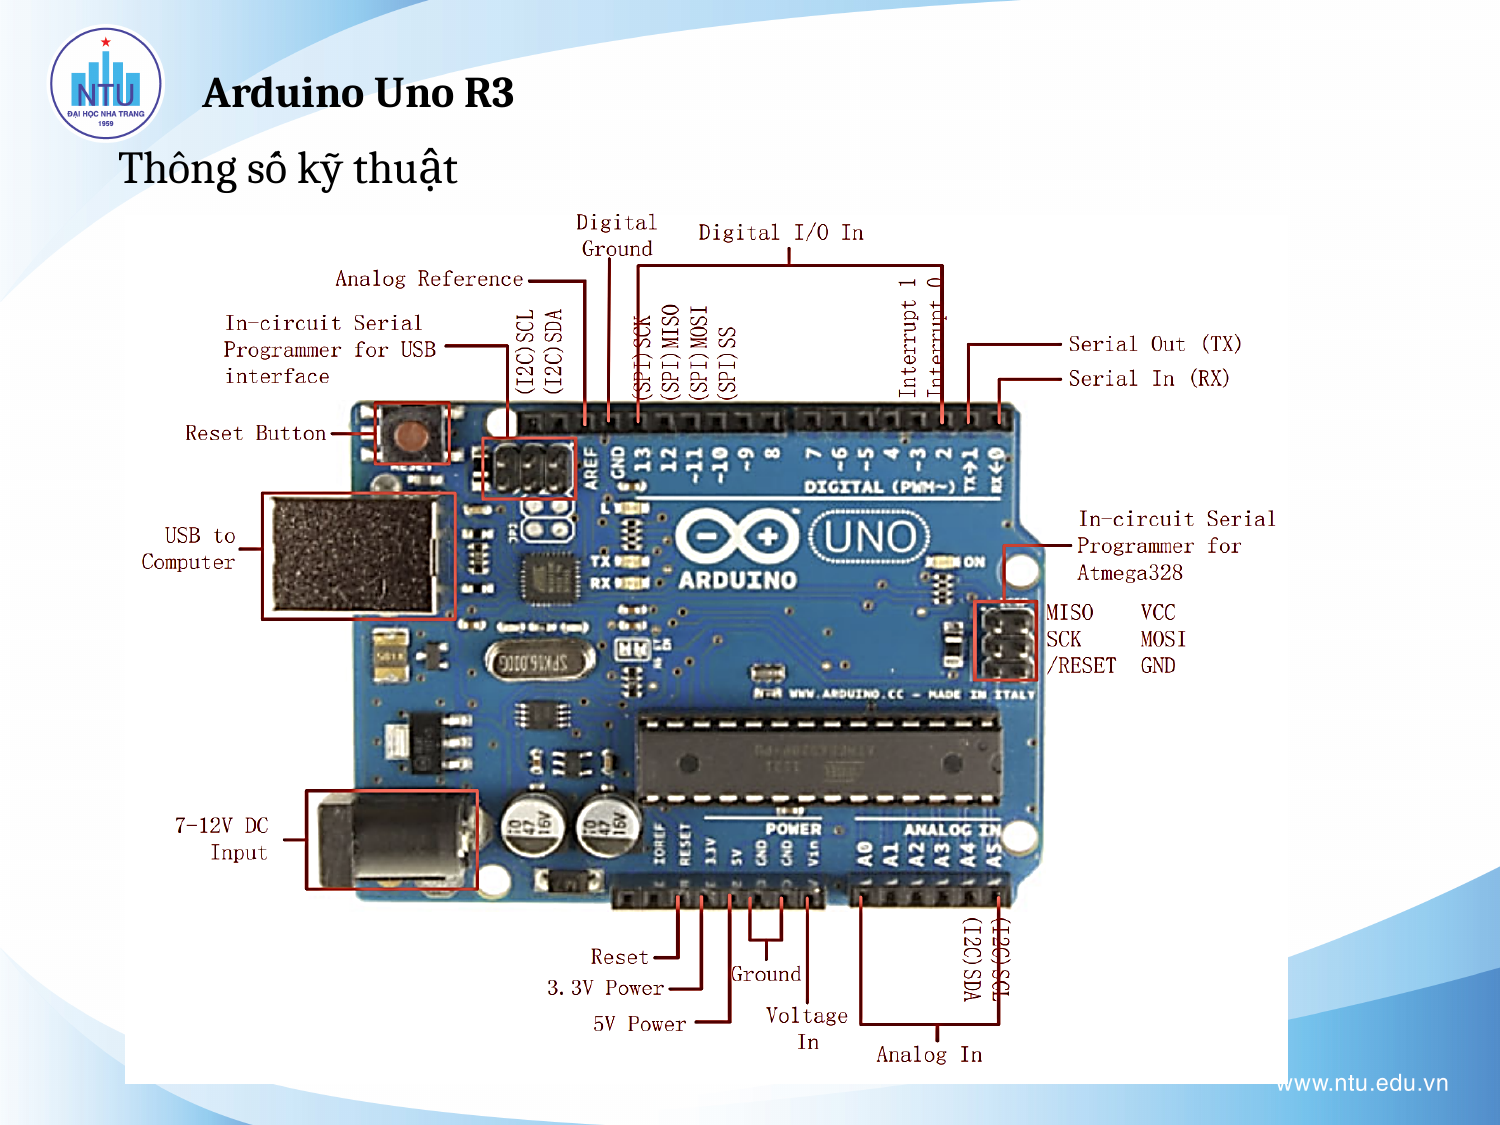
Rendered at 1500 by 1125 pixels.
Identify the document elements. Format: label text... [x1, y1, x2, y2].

title Thông số kỹ thuật [103, 59, 1397, 278]
picture [0, 0, 1500, 1125]
text_box Arduino Uno R3 [187, 62, 624, 125]
